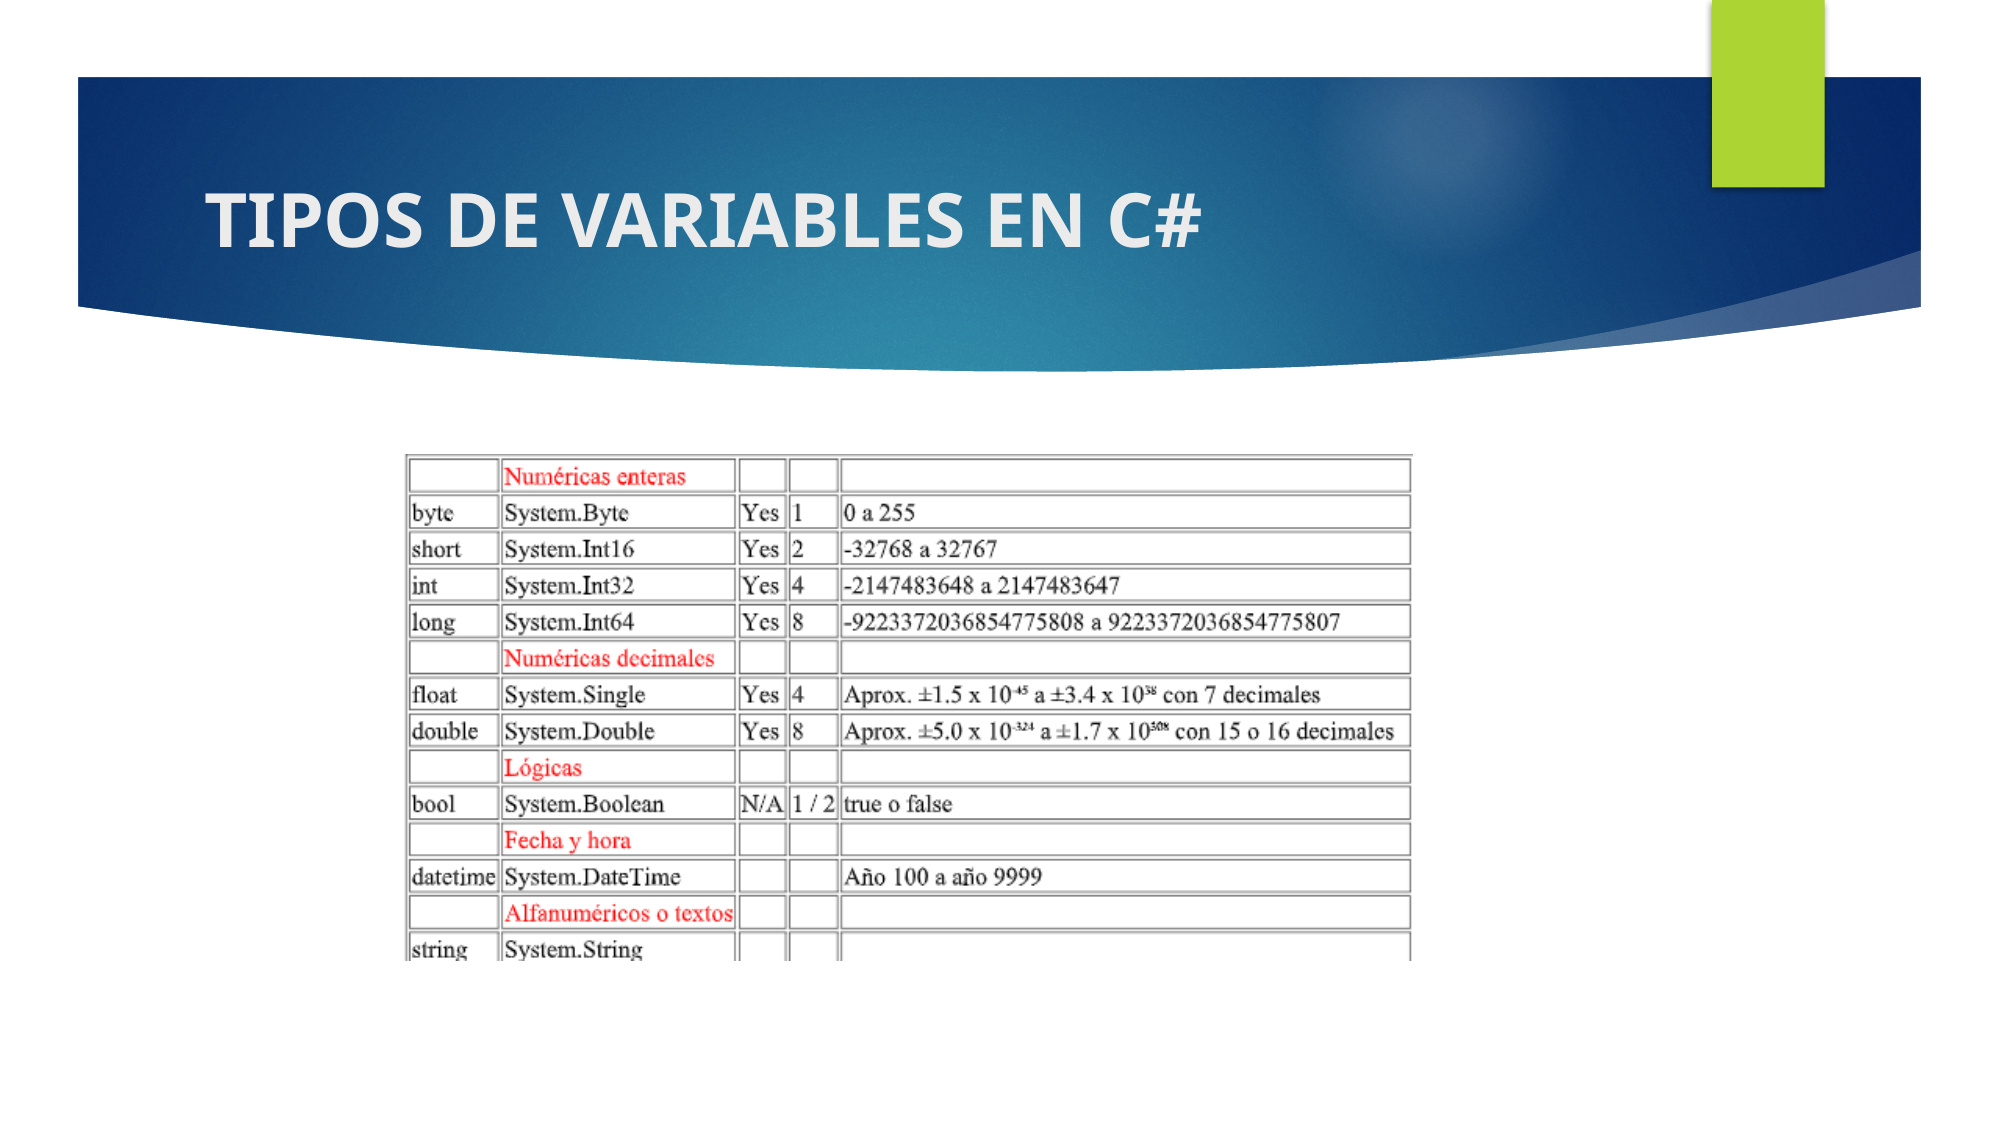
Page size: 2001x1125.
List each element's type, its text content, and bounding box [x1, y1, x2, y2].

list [403, 453, 1414, 961]
title TIPOS DE VARIABLES EN C# [189, 159, 1627, 276]
text_box Solución [1507, 311, 1749, 355]
picture [79, 78, 1920, 371]
